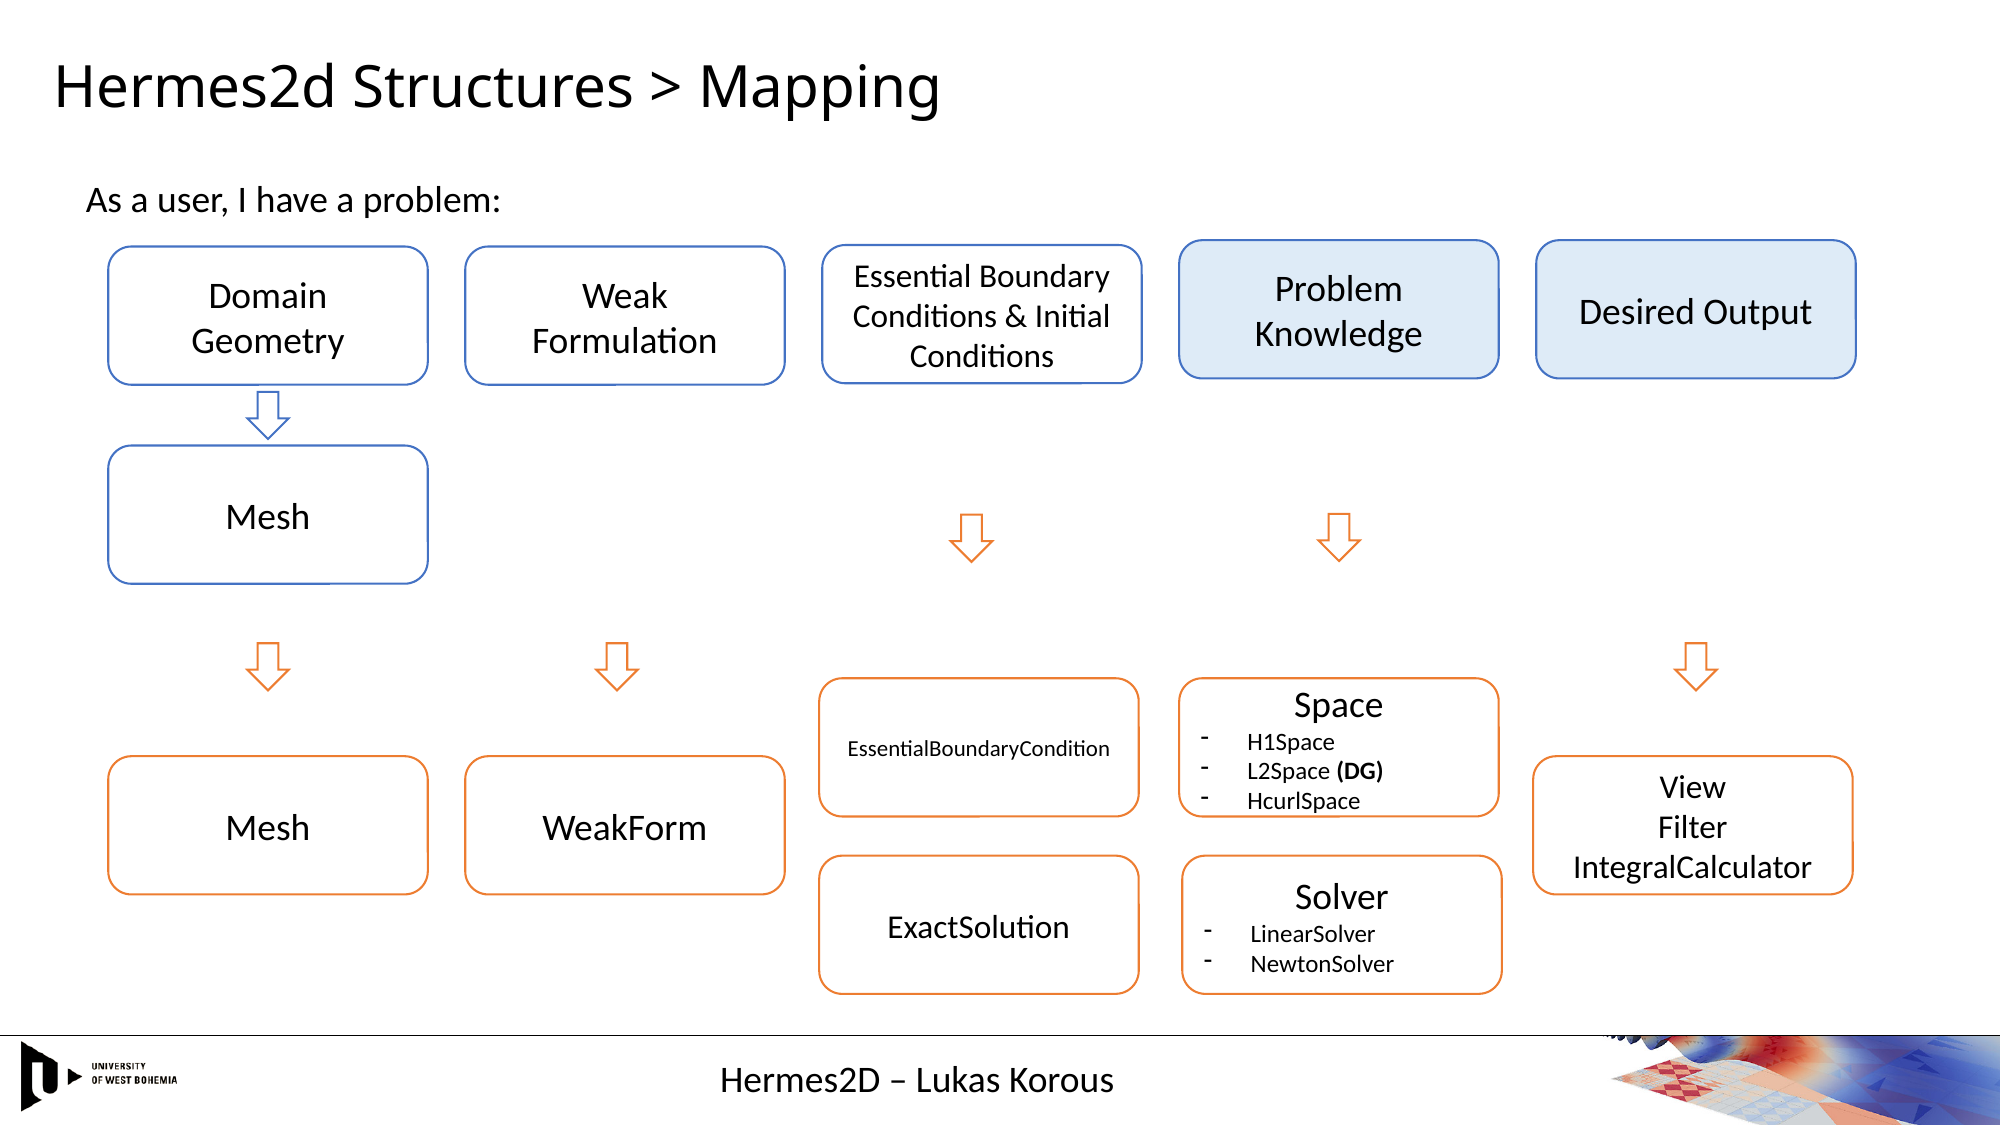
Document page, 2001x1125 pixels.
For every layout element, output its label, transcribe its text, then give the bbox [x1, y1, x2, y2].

text_box Weak Formulation [464, 245, 786, 386]
text_box [1315, 512, 1363, 563]
text_box Mesh [107, 755, 429, 896]
text_box [244, 390, 292, 441]
text_box [1672, 642, 1720, 692]
text_box Space H1Space L2Space (DG) HcurlSpace [1178, 677, 1500, 818]
text_box [948, 513, 995, 564]
picture [21, 1041, 227, 1125]
text_box View Filter IntegralCalculator [1532, 755, 1854, 896]
text_box EssentialBoundaryCondition [818, 677, 1140, 818]
text_box Domain Geometry [107, 245, 429, 386]
picture [1576, 1036, 2000, 1125]
text_box Problem Knowledge [1178, 239, 1500, 380]
text_box WeakForm [464, 755, 786, 896]
text_box Hermes2D – Lukas Korous [705, 1047, 1295, 1108]
text_box ExactSolution [818, 854, 1140, 995]
text_box [244, 642, 292, 692]
title Hermes2d Structures > Mapping [38, 43, 1962, 134]
text_box Solver LinearSolver NewtonSolver [1181, 854, 1503, 995]
text_box Essential Boundary Conditions & Initial Conditions [821, 243, 1143, 385]
text_box Desired Output [1535, 239, 1857, 380]
text_box [593, 642, 641, 692]
text_box Mesh [107, 444, 429, 585]
list As a user, I have a problem: [70, 172, 1962, 1007]
